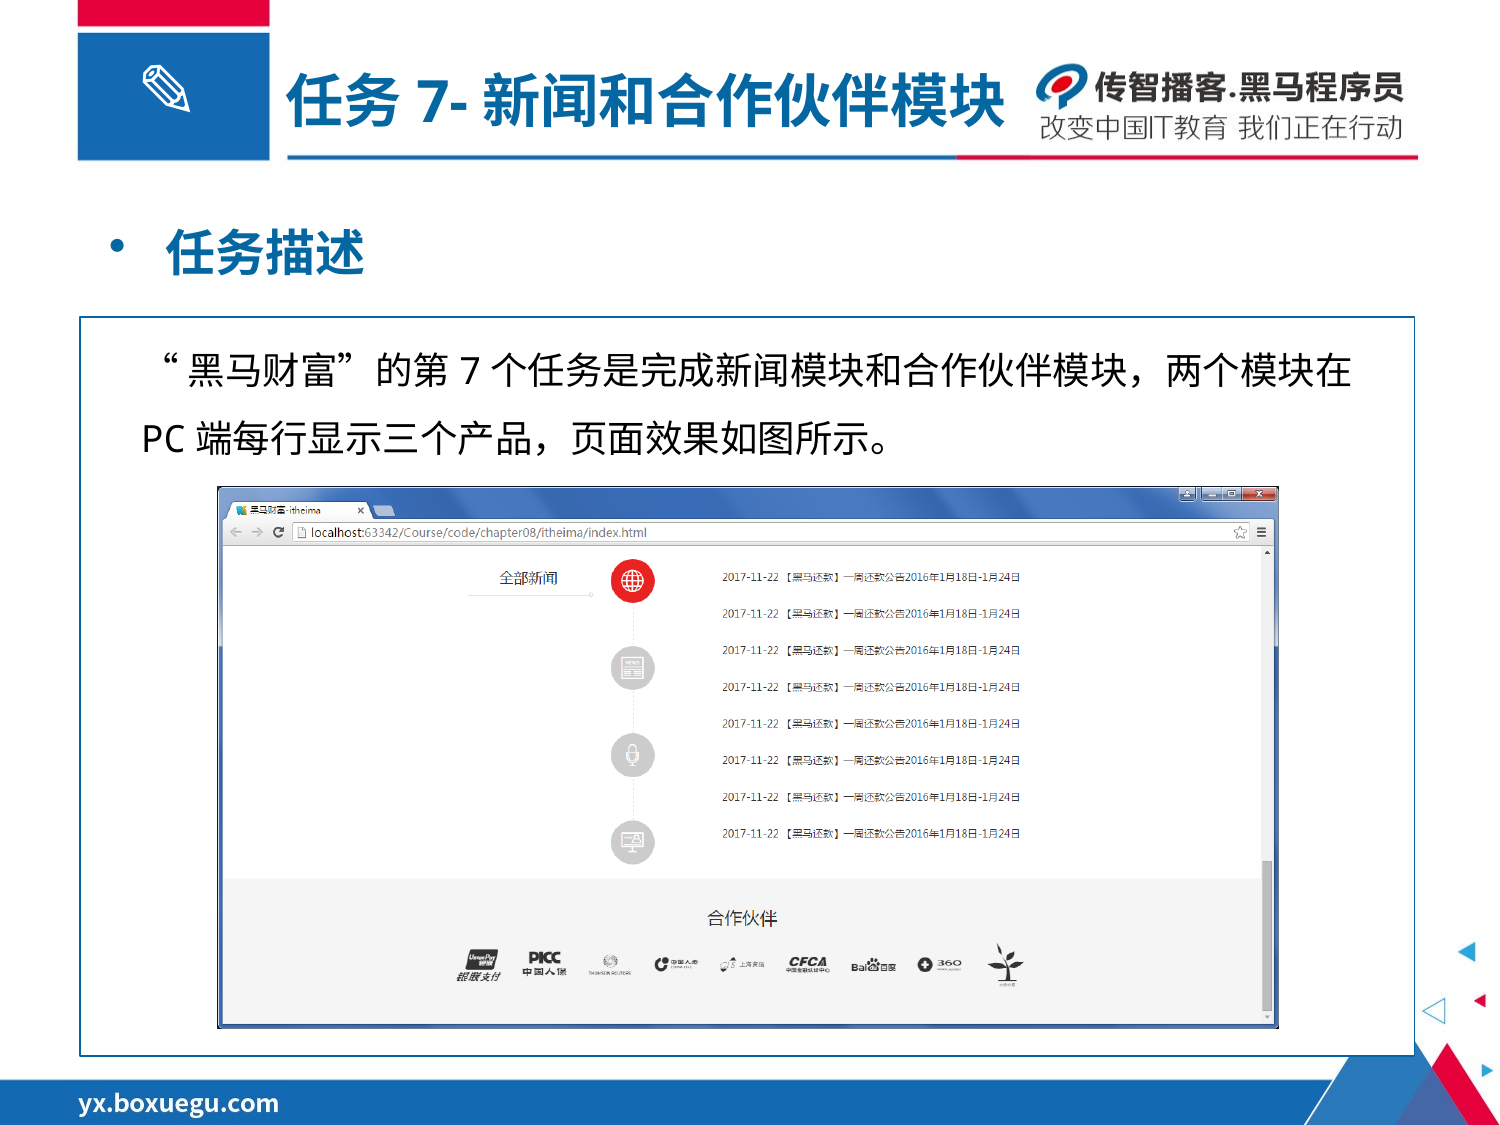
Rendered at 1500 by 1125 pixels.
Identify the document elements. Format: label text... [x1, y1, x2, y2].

picture [0, 0, 1500, 1125]
text_box 任务描述 [93, 184, 380, 289]
text_box 任务7-新闻和合作伙伴模块 [271, 39, 1499, 159]
text_box “黑马财富”的第7个任务是完成新闻模块和合作伙伴模块，两个模块在PC端每行显示三个产品，页面效果如图所示。 [126, 317, 1412, 468]
text_box [79, 316, 1416, 1057]
